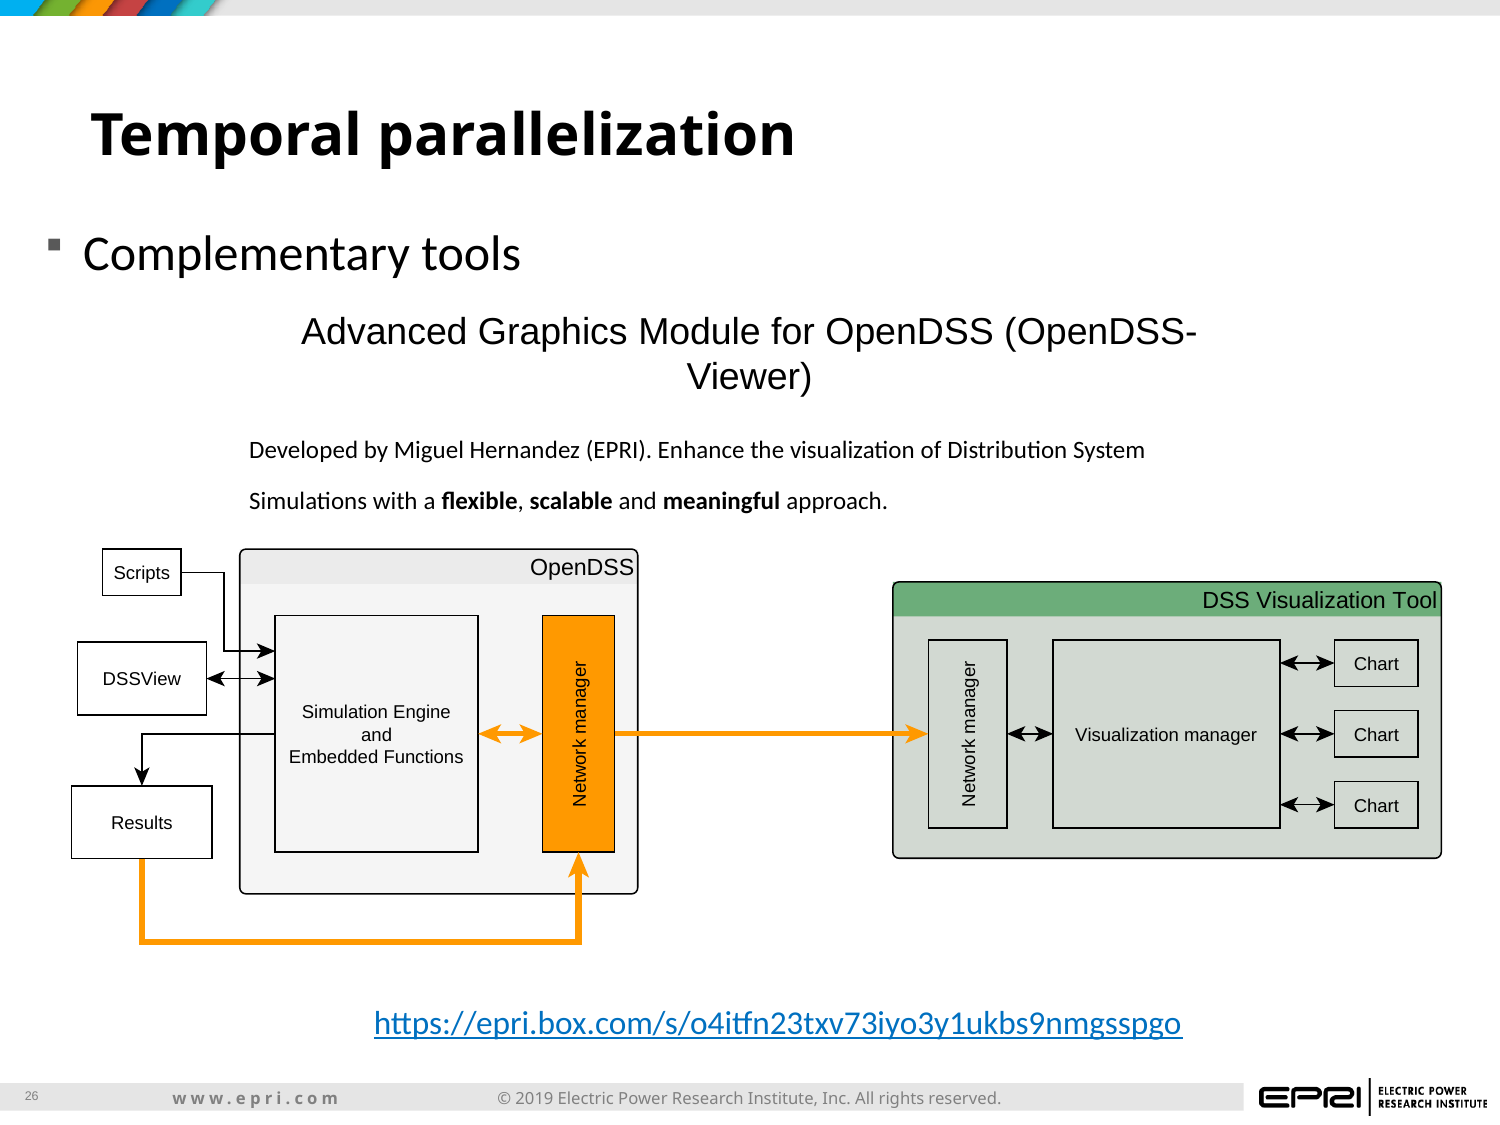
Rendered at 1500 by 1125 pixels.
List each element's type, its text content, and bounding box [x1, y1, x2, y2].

text_box https://epri.box.com/s/o4itfn23txv73iyo3y1ukbs9nmgsspgo [320, 966, 1236, 1038]
picture [34, 0, 268, 16]
title Temporal parallelization [74, 89, 1482, 181]
text_box Complementary tools [33, 214, 1466, 318]
picture [1259, 1078, 1487, 1116]
text_box Developed by Miguel Hernandez (EPRI). Enhance the visualization of Distribution System Simulations with a flexible, scalable and meaningful approach. [234, 405, 1210, 525]
text_box Advanced Graphics Module for OpenDSS (OpenDSS-Viewer) [237, 318, 1262, 405]
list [47, 525, 1466, 966]
